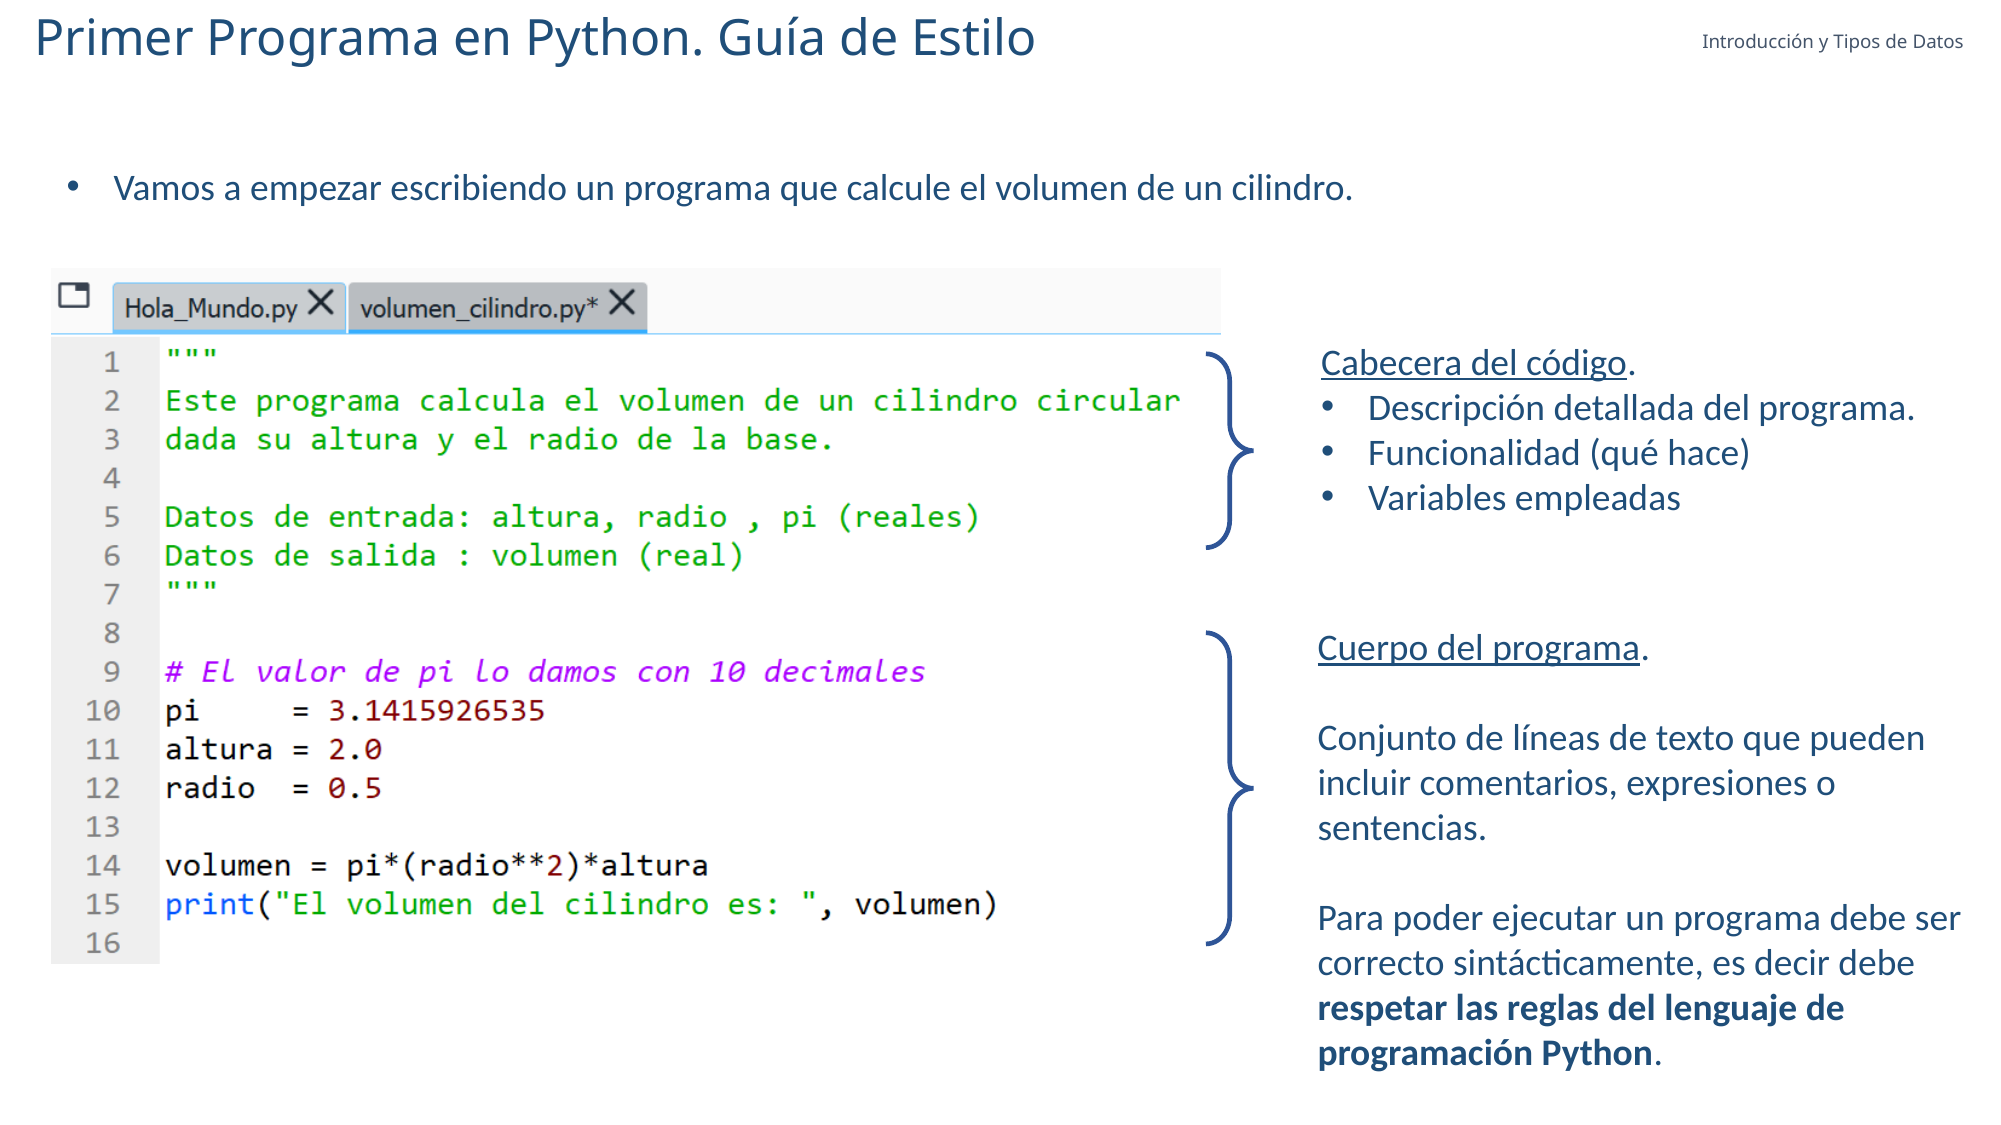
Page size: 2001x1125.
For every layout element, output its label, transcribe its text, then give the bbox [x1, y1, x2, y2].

text_box Introducción y Tipos de Datos [1614, 24, 2000, 70]
text_box Cuerpo del programa. Conjunto de líneas de texto que pueden incluir comentarios, expresiones o sentencias. Para poder ejecutar un programa debe ser correcto sintácticamente, es decir debe respetar las reglas del lenguaje de programación Python. [1302, 615, 1993, 1081]
text_box Cabecera del código. Descripción detallada del programa. Funcionalidad (qué hace) Variables empleadas [1306, 330, 1932, 526]
text_box [1221, 638, 1254, 939]
text_box [1221, 359, 1254, 543]
text_box Primer Programa en Python. Guía de Estilo [19, 0, 1053, 73]
picture [51, 268, 1221, 964]
text_box Vamos a empezar escribiendo un programa que calcule el volumen de un cilindro. [51, 155, 1933, 215]
